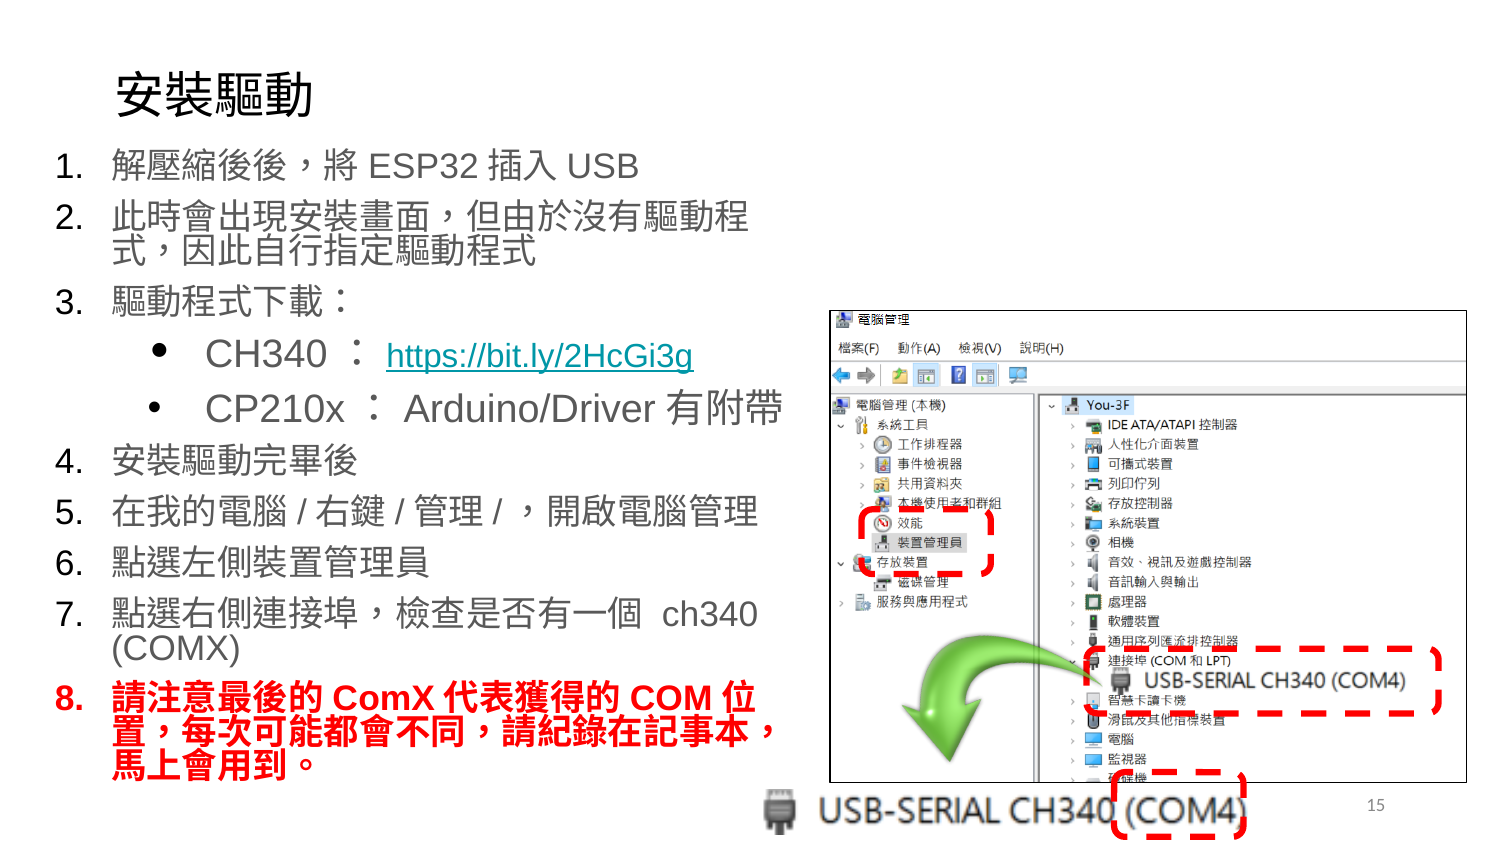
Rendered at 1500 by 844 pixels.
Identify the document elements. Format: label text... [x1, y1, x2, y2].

picture [749, 310, 1466, 835]
text_box 安裝驅動 [103, 15, 1397, 179]
text_box 解壓縮後後，將ESP32插入USB 此時會出現安裝畫面，但由於沒有驅動程式，因此自行指定驅動程式 驅動程式下載： CH340：https://bit.ly/2HcGi3g CP210x：Arduino/Driver有附帶 安裝驅動完畢後 在我的電腦/右鍵/管理/，開啟電腦管理 點選左側裝置管理員 點選右側連接埠，檢查是否有一個 ch340 (COMX) 請注意最後的ComX代表獲得的COM位置，每次可能都會不同，請紀錄在記事本，馬上會用到。 [43, 133, 814, 827]
text_box <編號> [1284, 791, 1397, 827]
